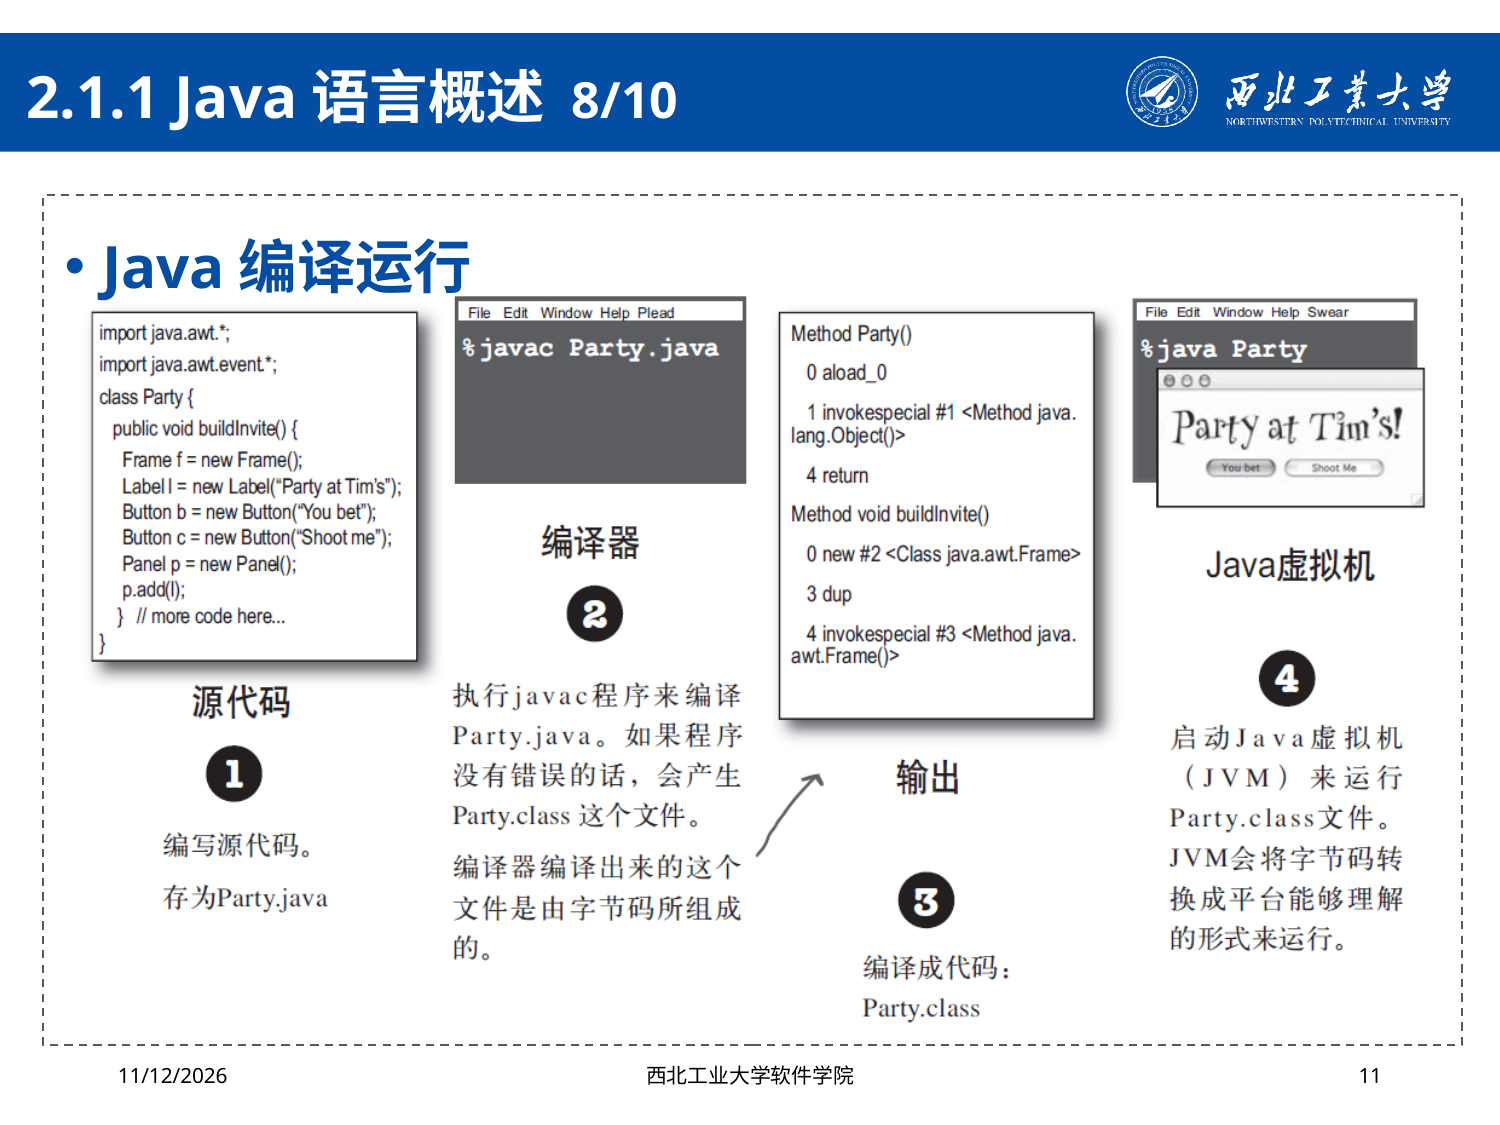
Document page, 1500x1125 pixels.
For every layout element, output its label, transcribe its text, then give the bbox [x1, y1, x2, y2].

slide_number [103, 1055, 441, 1116]
picture [74, 277, 1432, 1036]
picture [1226, 68, 1451, 125]
picture [1126, 56, 1198, 127]
title 2.1.1 Java语言概述 8/10 [11, 49, 1115, 149]
footer 西北工业大学软件学院 [496, 1055, 1004, 1116]
slide_number 11 [1059, 1055, 1397, 1116]
list Java编译运行 [49, 201, 1457, 1036]
